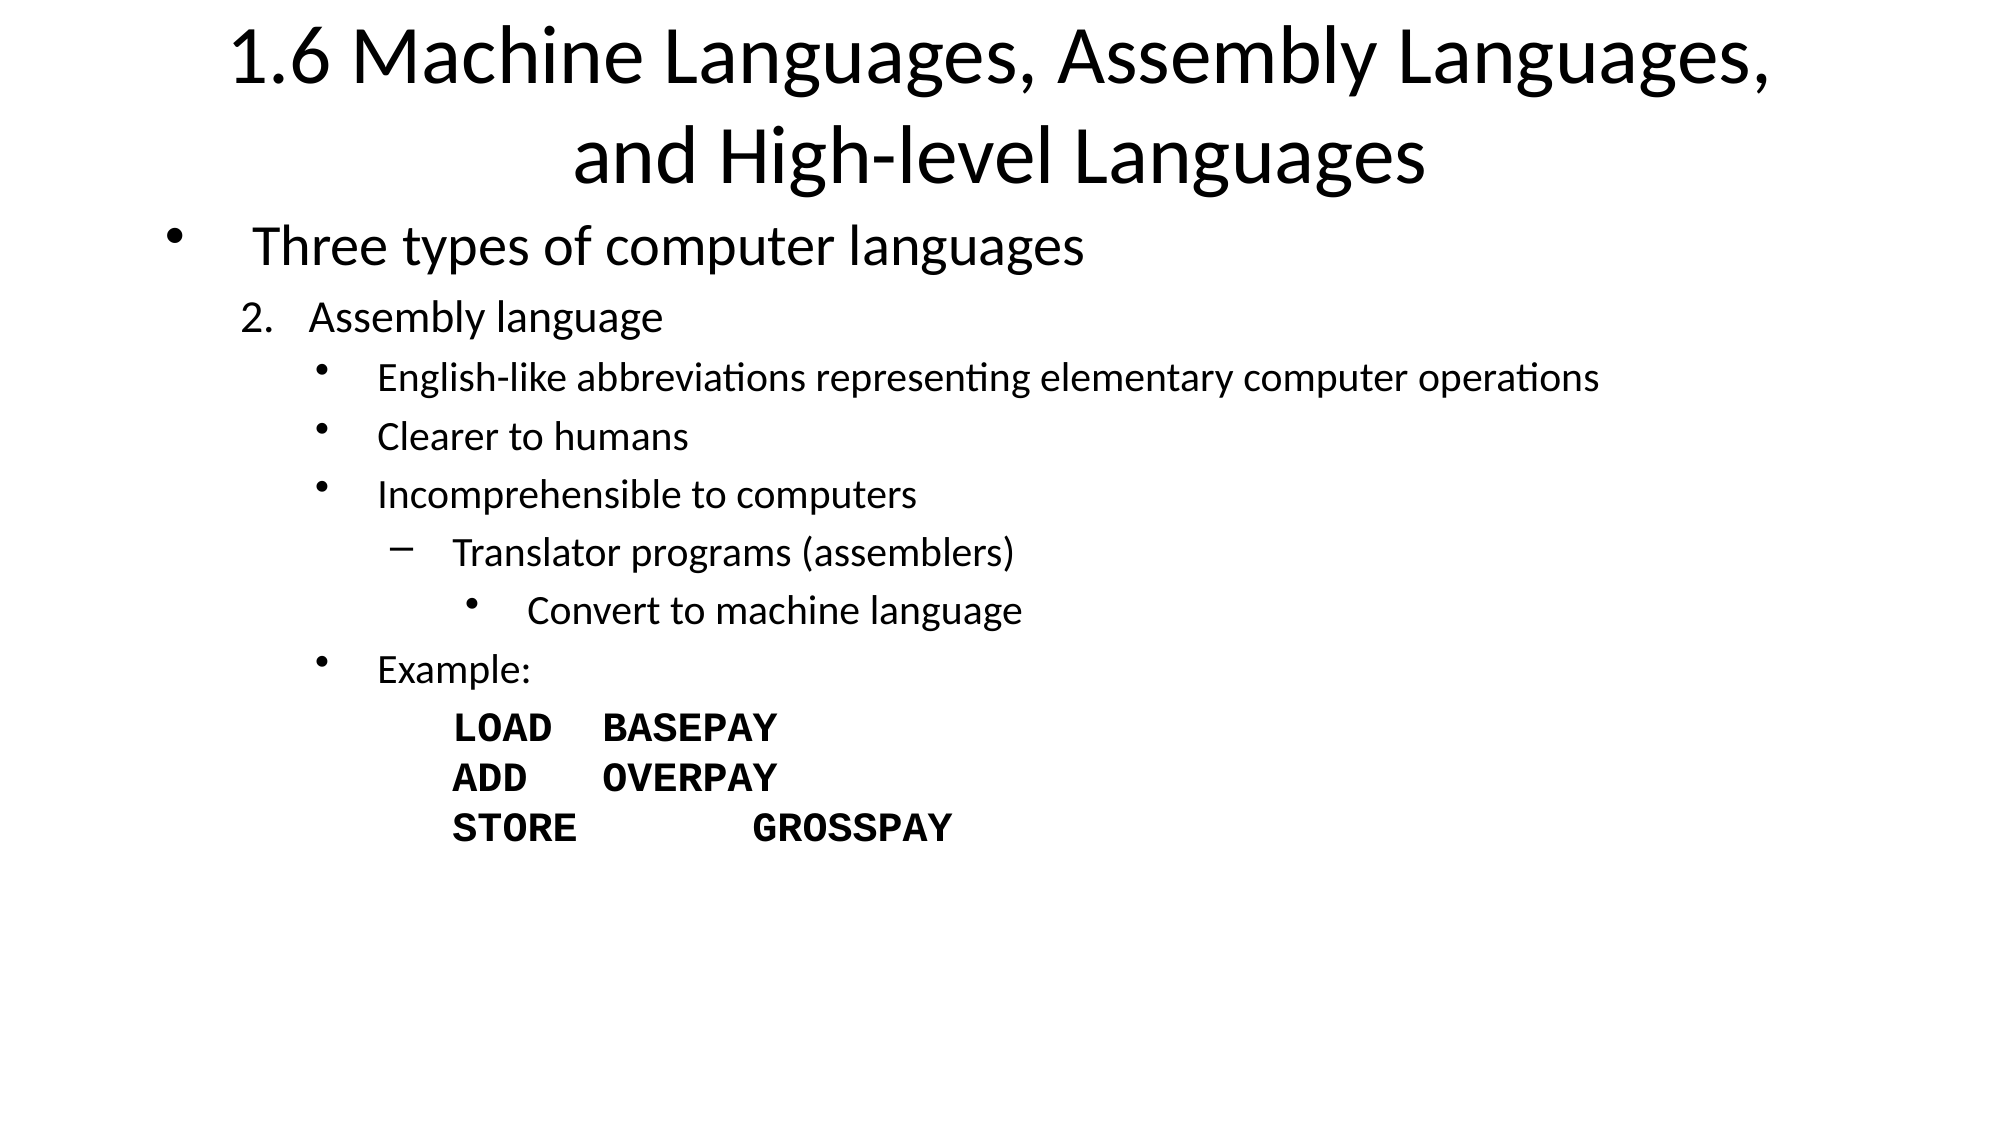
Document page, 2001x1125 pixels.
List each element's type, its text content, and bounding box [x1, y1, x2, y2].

title 1.6 Machine Languages, Assembly Languages, and High-level Languages [150, 12, 1850, 188]
list Three types of computer languages Assembly language English-like abbreviations representing elementary computer operations Clearer to humans Incomprehensible to computers Translator programs (assemblers) Convert to machine language Example: LOAD BASEPAY ADD OVERPAY STORE GROSSPAY [150, 200, 1850, 1063]
